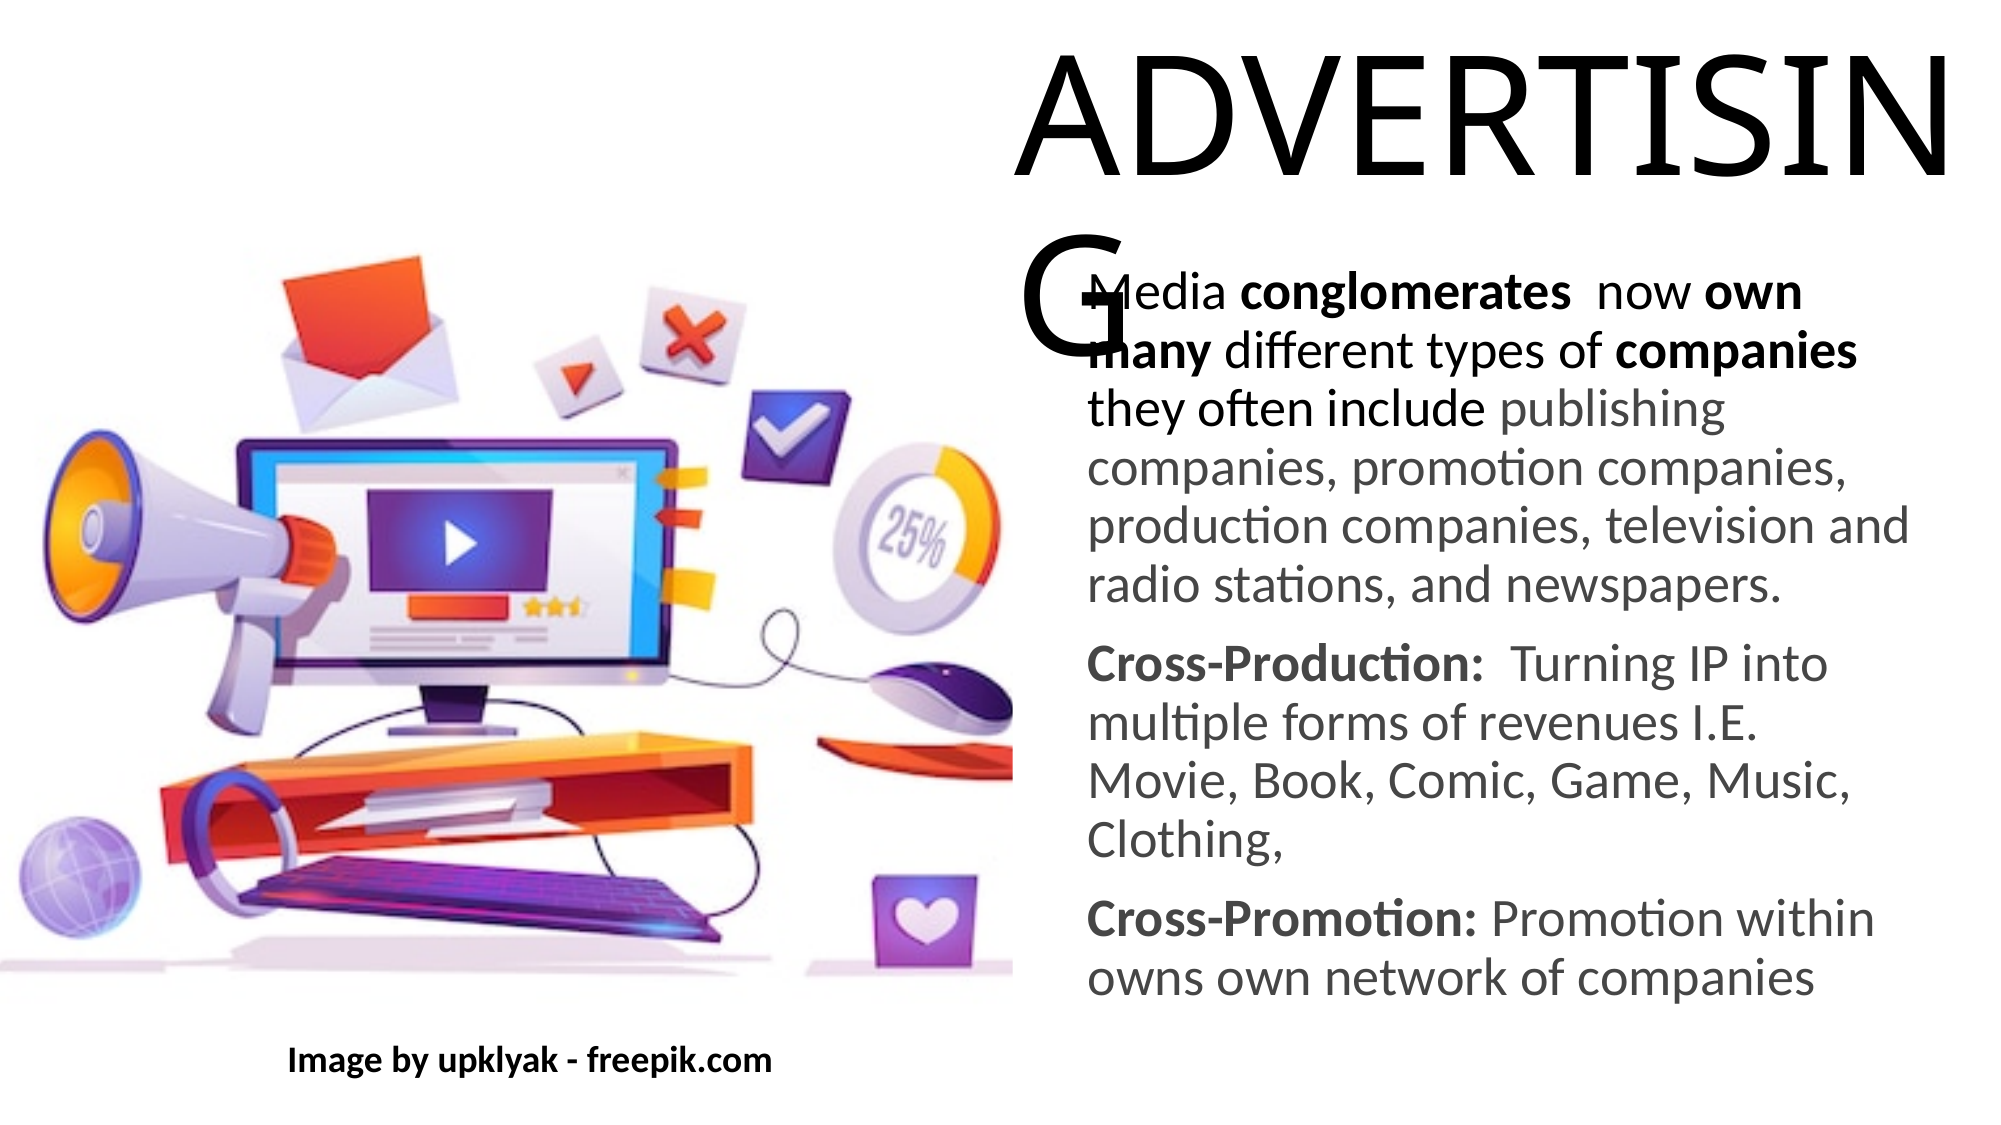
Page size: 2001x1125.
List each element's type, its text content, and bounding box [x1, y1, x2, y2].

title MEDIA & ADVERTISING [999, 36, 2000, 206]
text_box Image by upklyak - freepik.com [60, 1027, 1000, 1088]
list Media conglomerates now own many different types of companies they often include publishing companies, promotion companies, production companies, television and radio stations, and newspapers. Cross-Production: Turning IP into multiple forms of revenues I.E. Movie, Book, Comic, Game, Music, Clothing, Cross-Promotion: Promotion within owns own network of companies [1072, 255, 1939, 1124]
picture [0, 207, 1013, 1027]
